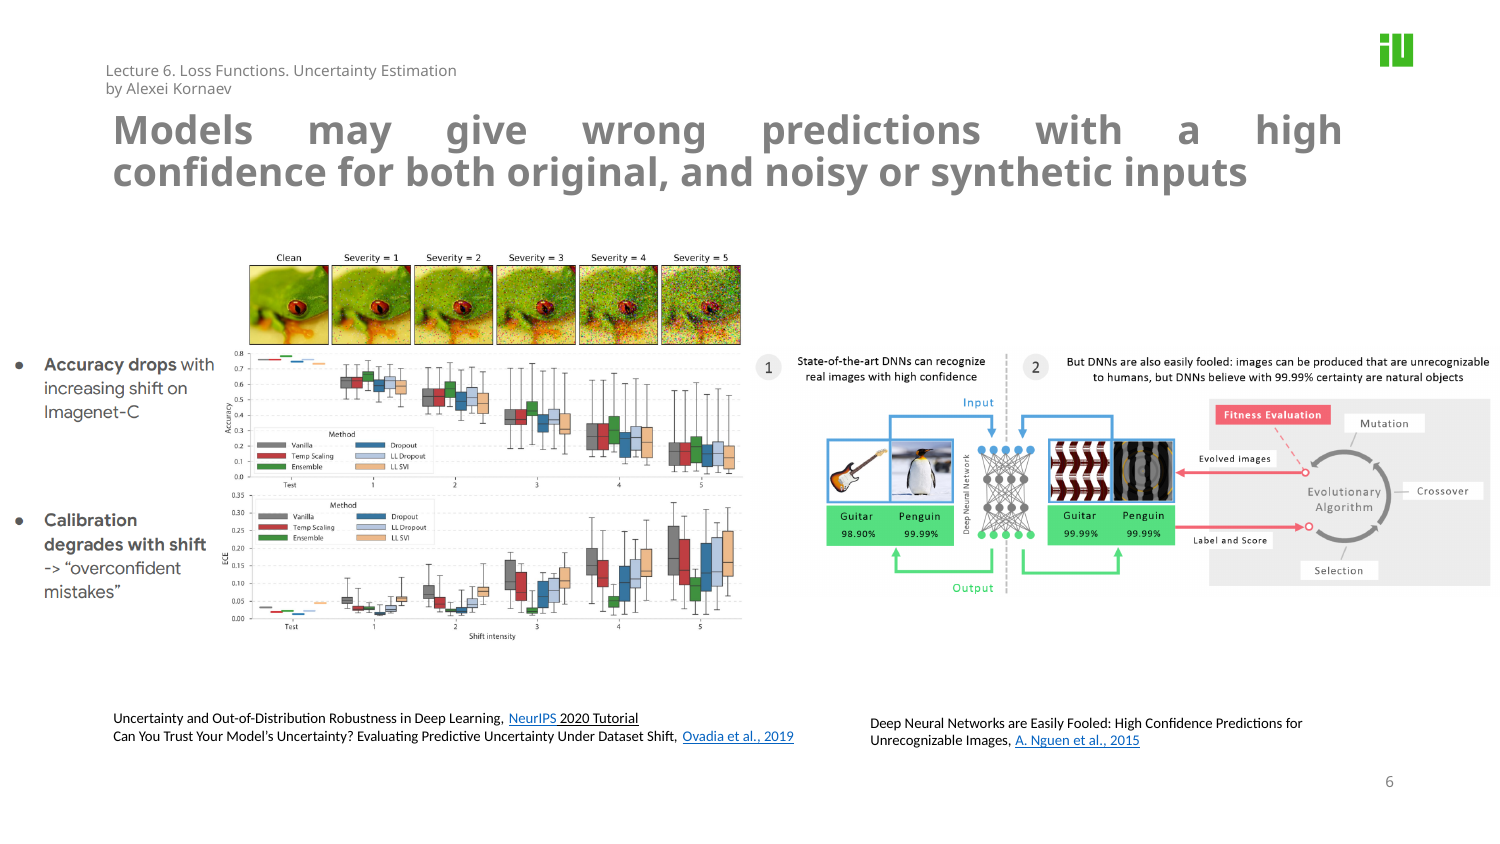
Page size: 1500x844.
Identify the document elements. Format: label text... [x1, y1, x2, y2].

text_box Deep Neural Networks are Easily Fooled: High Confidence Predictions for Unrecognizable Images, A. Nguen et al., 2015 [855, 706, 1411, 756]
text_box Uncertainty and Out-of-Distribution Robustness in Deep Learning, NeurIPS 2020 Tutorial Can You Trust Your Model’s Uncertainty? Evaluating Predictive Uncertainty Under Dataset Shift, Ovadia et al., 2019 [98, 701, 844, 752]
text_box Lecture 6. Loss Functions. Uncertainty Estimation by Alexei Kornaev [98, 57, 605, 102]
text_box Models may give wrong predictions with a high confidence for both original, and noisy or synthetic inputs [97, 102, 1414, 204]
picture [0, 249, 1500, 642]
slide_number 6 [1071, 759, 1410, 805]
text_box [1380, 33, 1414, 67]
